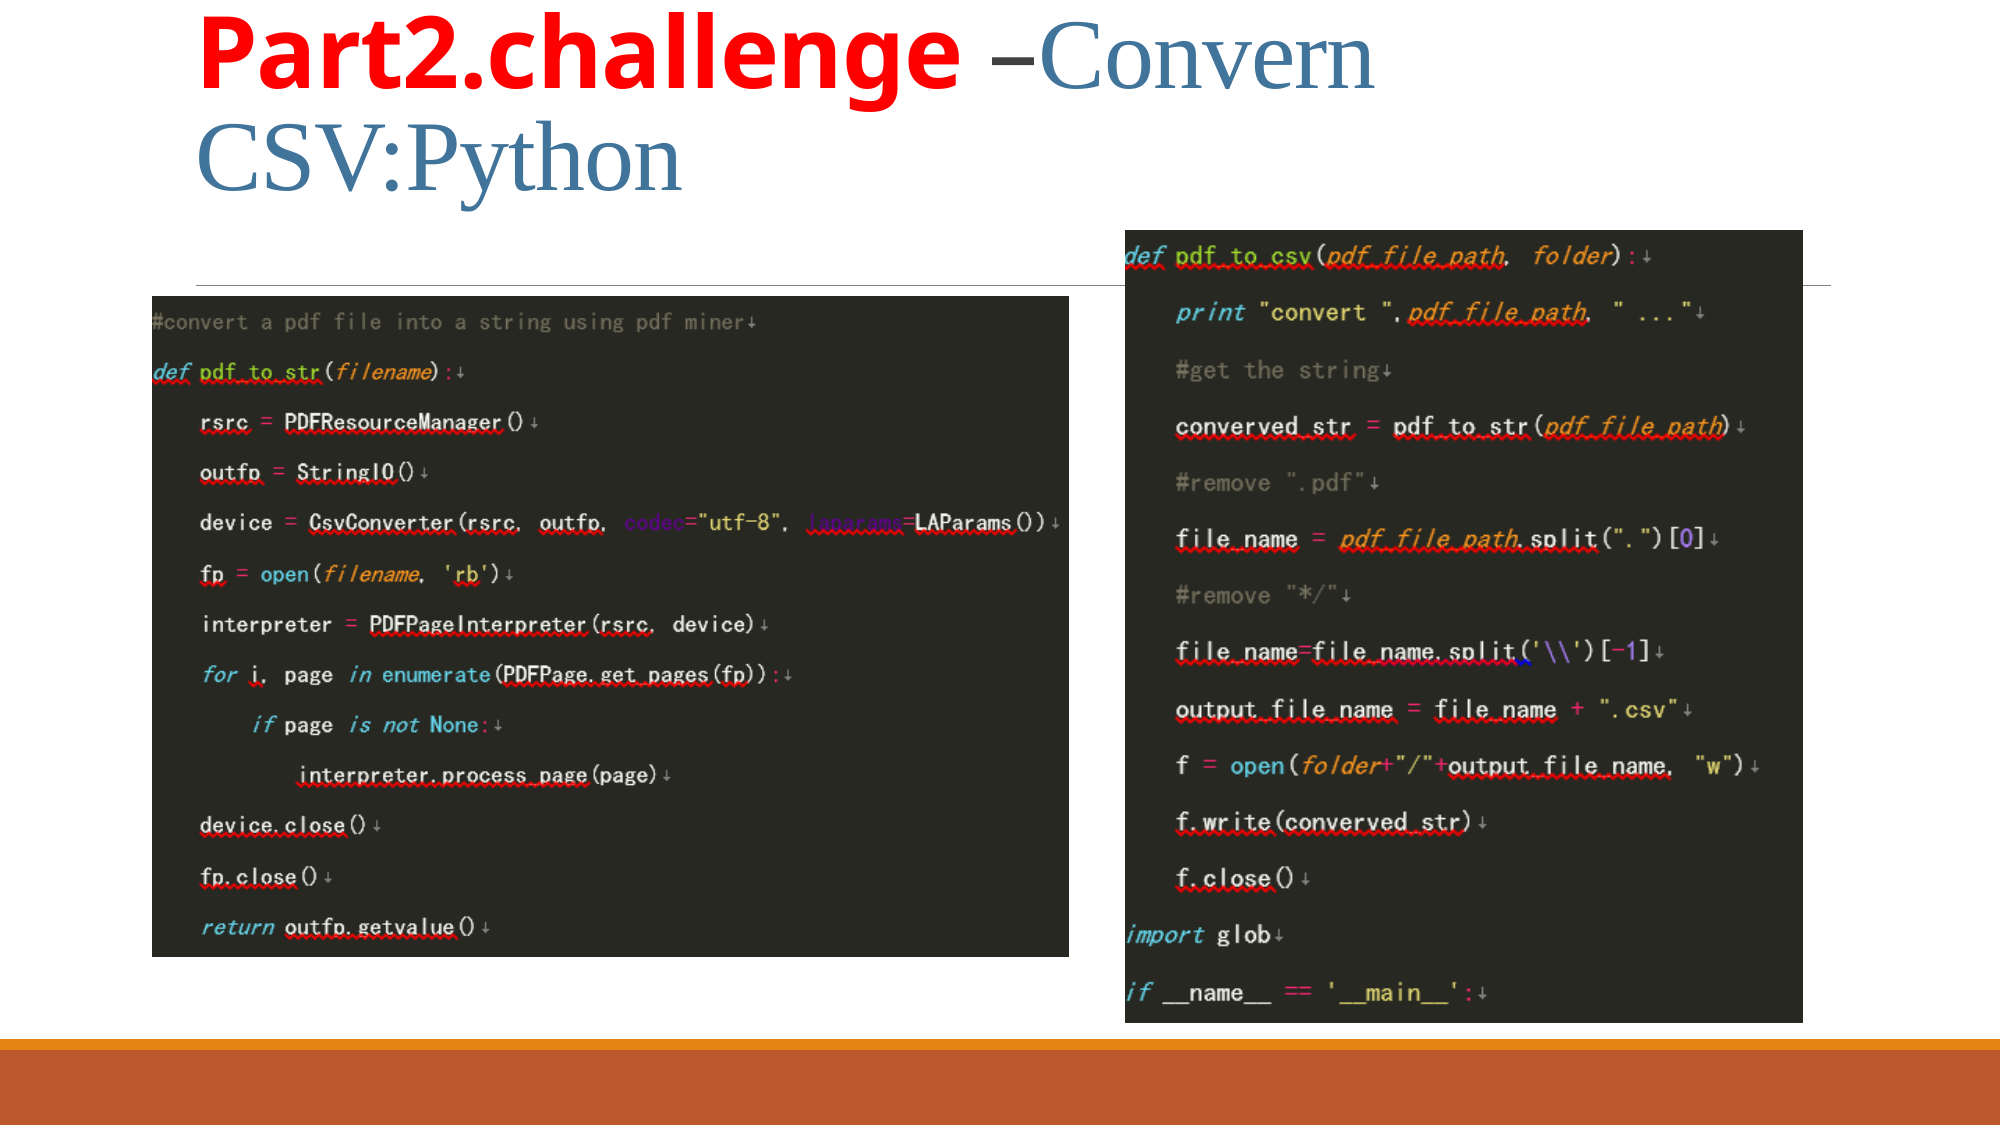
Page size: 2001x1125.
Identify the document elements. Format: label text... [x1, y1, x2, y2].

picture [1125, 229, 1803, 1024]
title Part2.challenge –Convern CSV:Python [180, 47, 1830, 219]
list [152, 296, 1070, 957]
